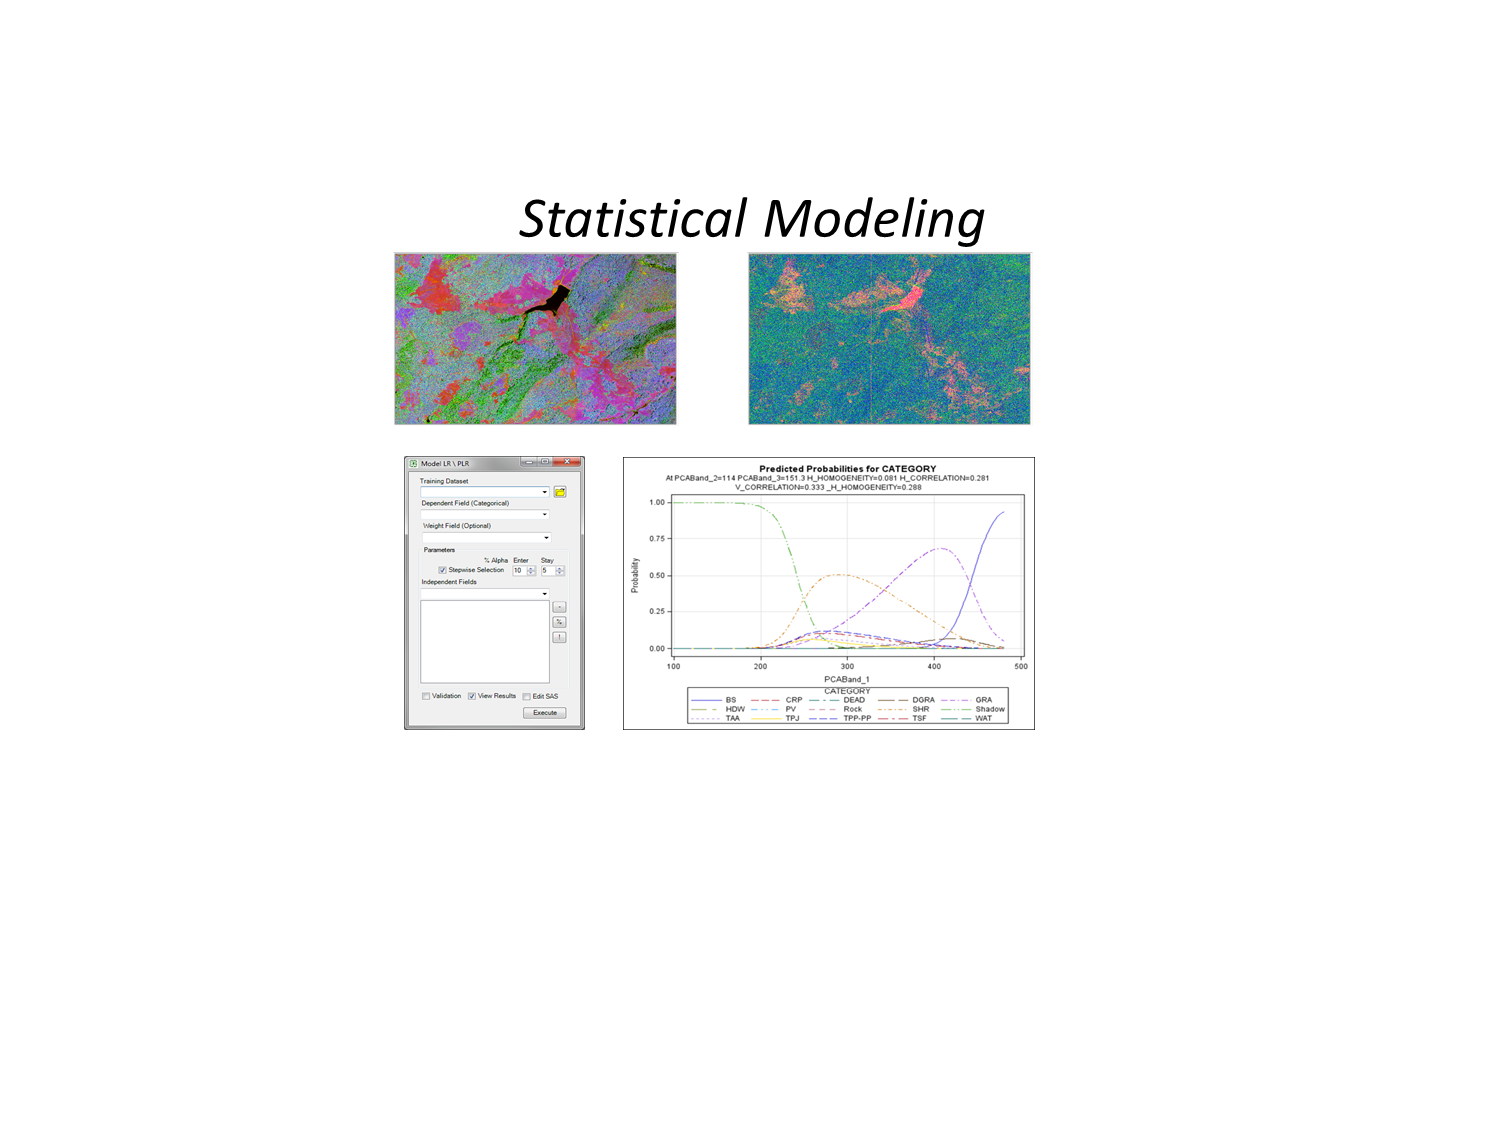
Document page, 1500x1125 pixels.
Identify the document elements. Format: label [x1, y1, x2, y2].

picture [256, 165, 1250, 740]
